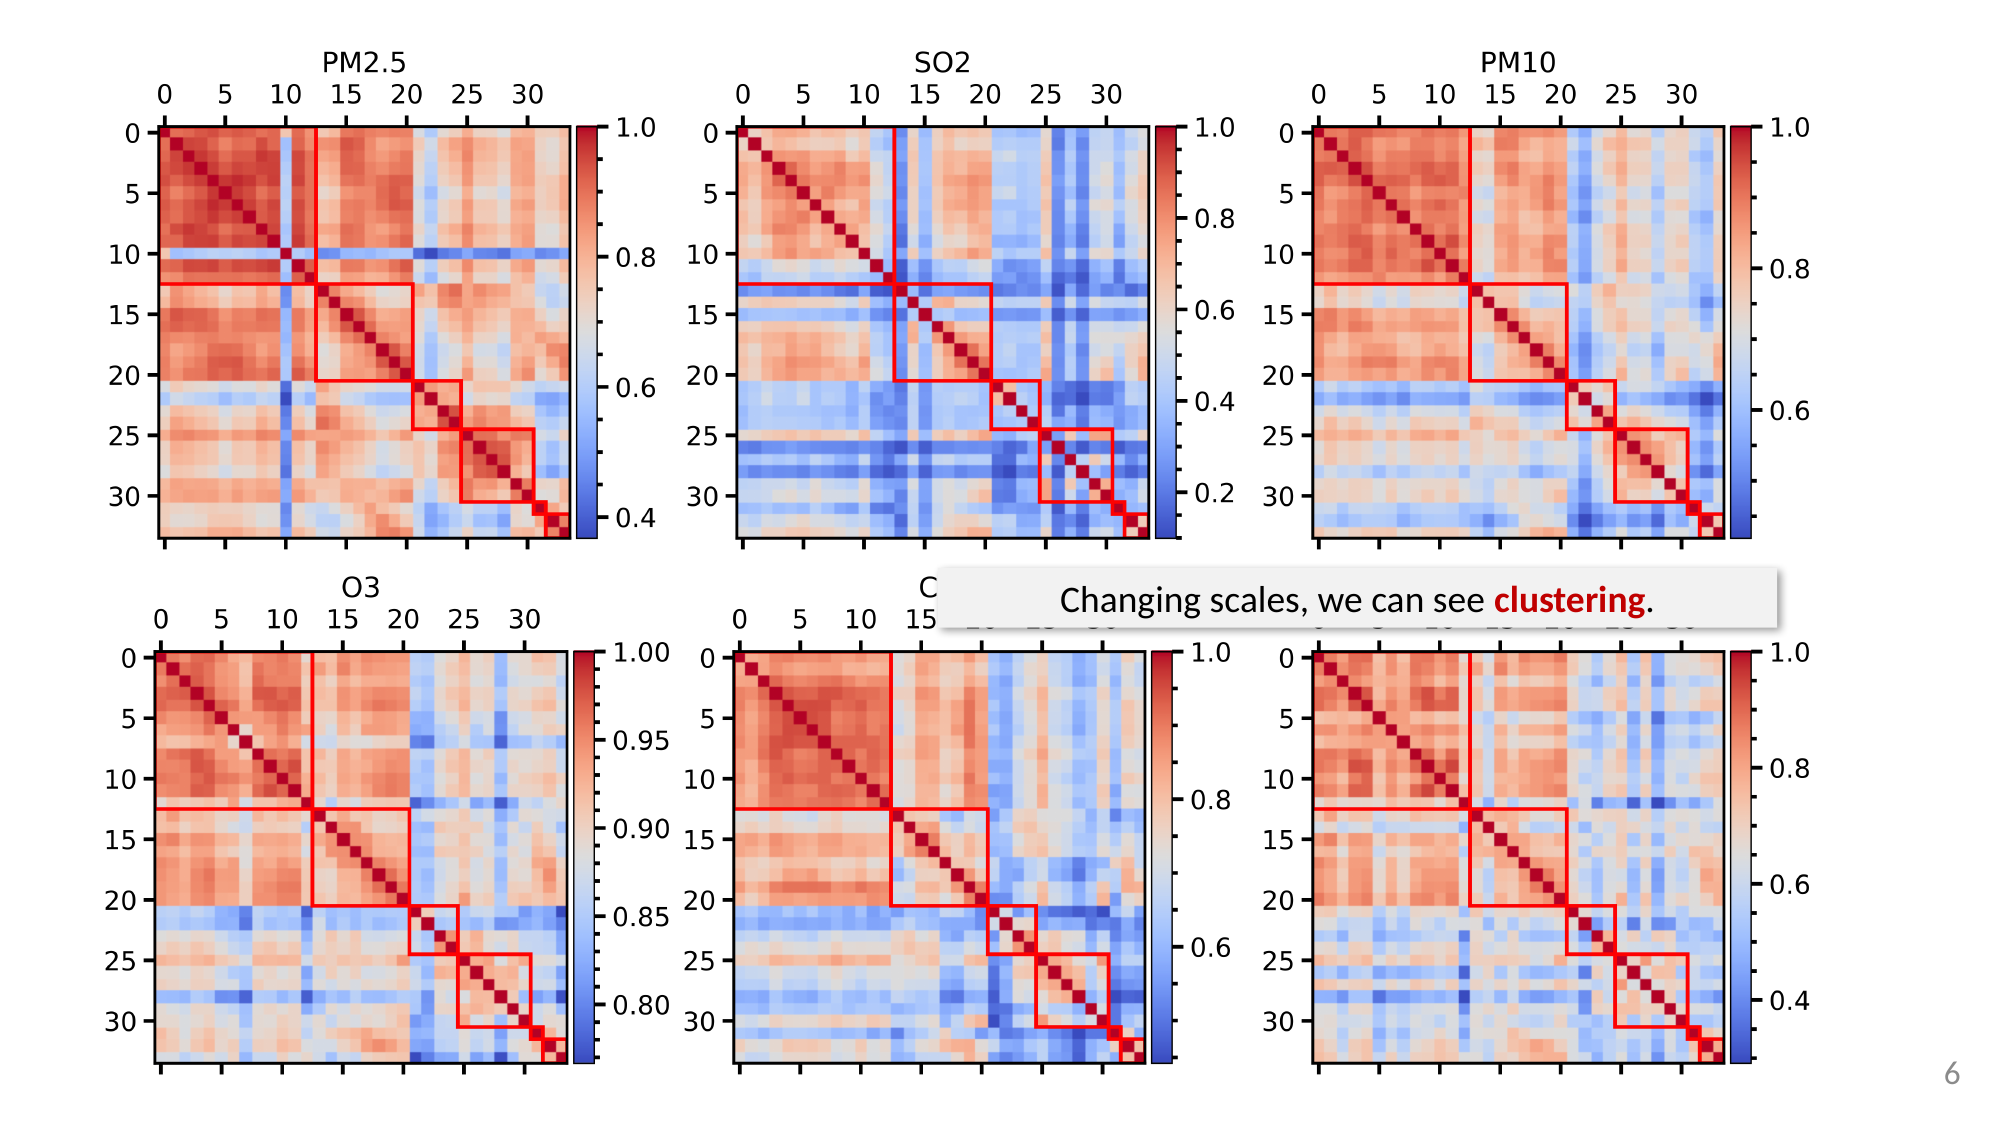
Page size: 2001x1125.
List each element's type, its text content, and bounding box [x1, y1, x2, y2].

slide_number 6 [1901, 1041, 1976, 1102]
picture [90, 37, 1824, 1088]
